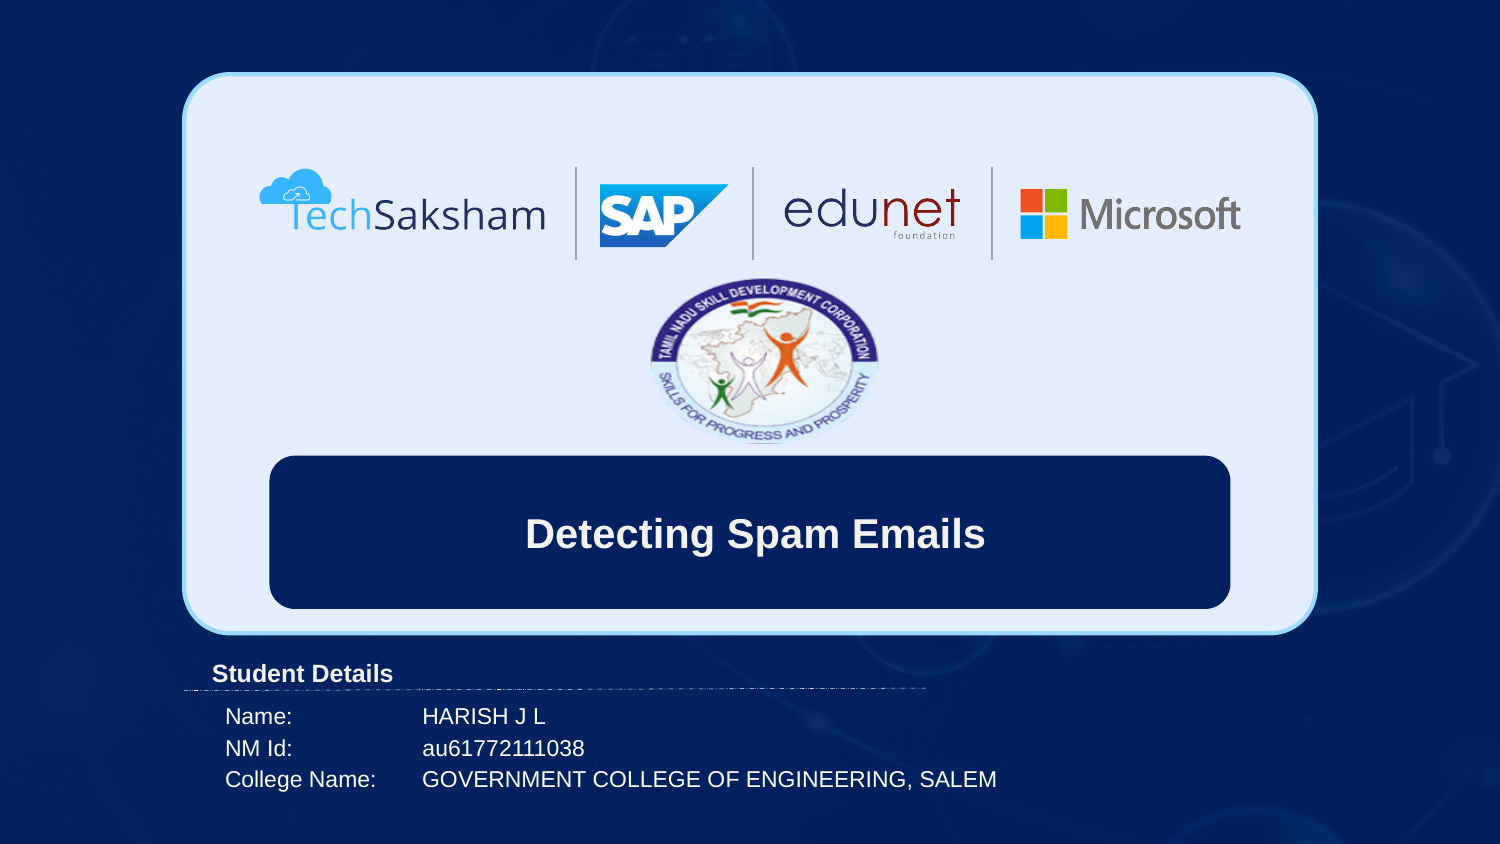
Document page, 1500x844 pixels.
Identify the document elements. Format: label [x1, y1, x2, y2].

picture [645, 273, 883, 447]
text_box [253, 160, 1247, 260]
text_box [183, 687, 928, 691]
text_box [0, 0, 1500, 844]
